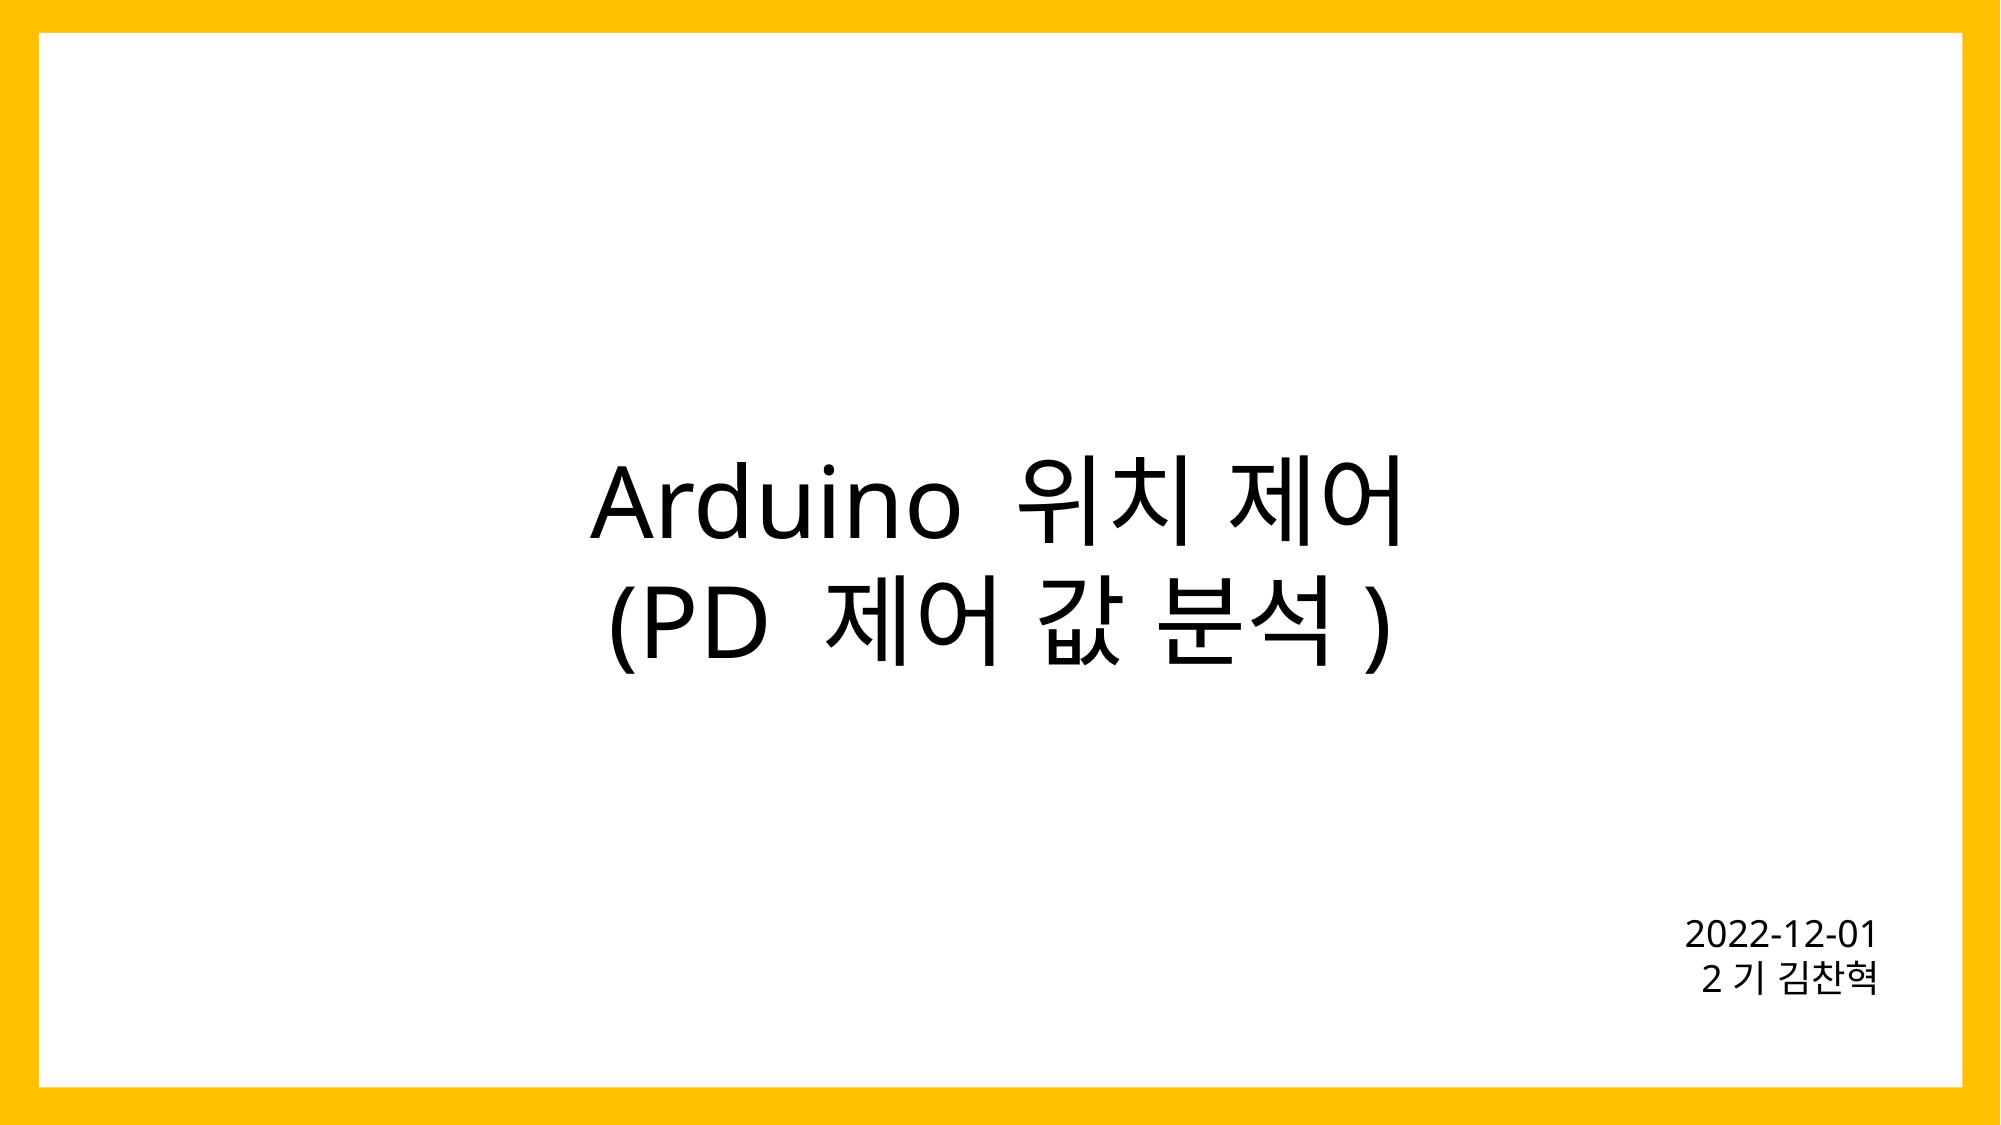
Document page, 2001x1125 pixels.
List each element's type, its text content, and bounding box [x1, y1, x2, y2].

text_box Arduino 위치 제어 (PD 제어 값 분석) [404, 431, 1598, 686]
text_box [38, 32, 1963, 1088]
text_box 2022-12-01 2기 김찬혁 [1552, 903, 1896, 1008]
